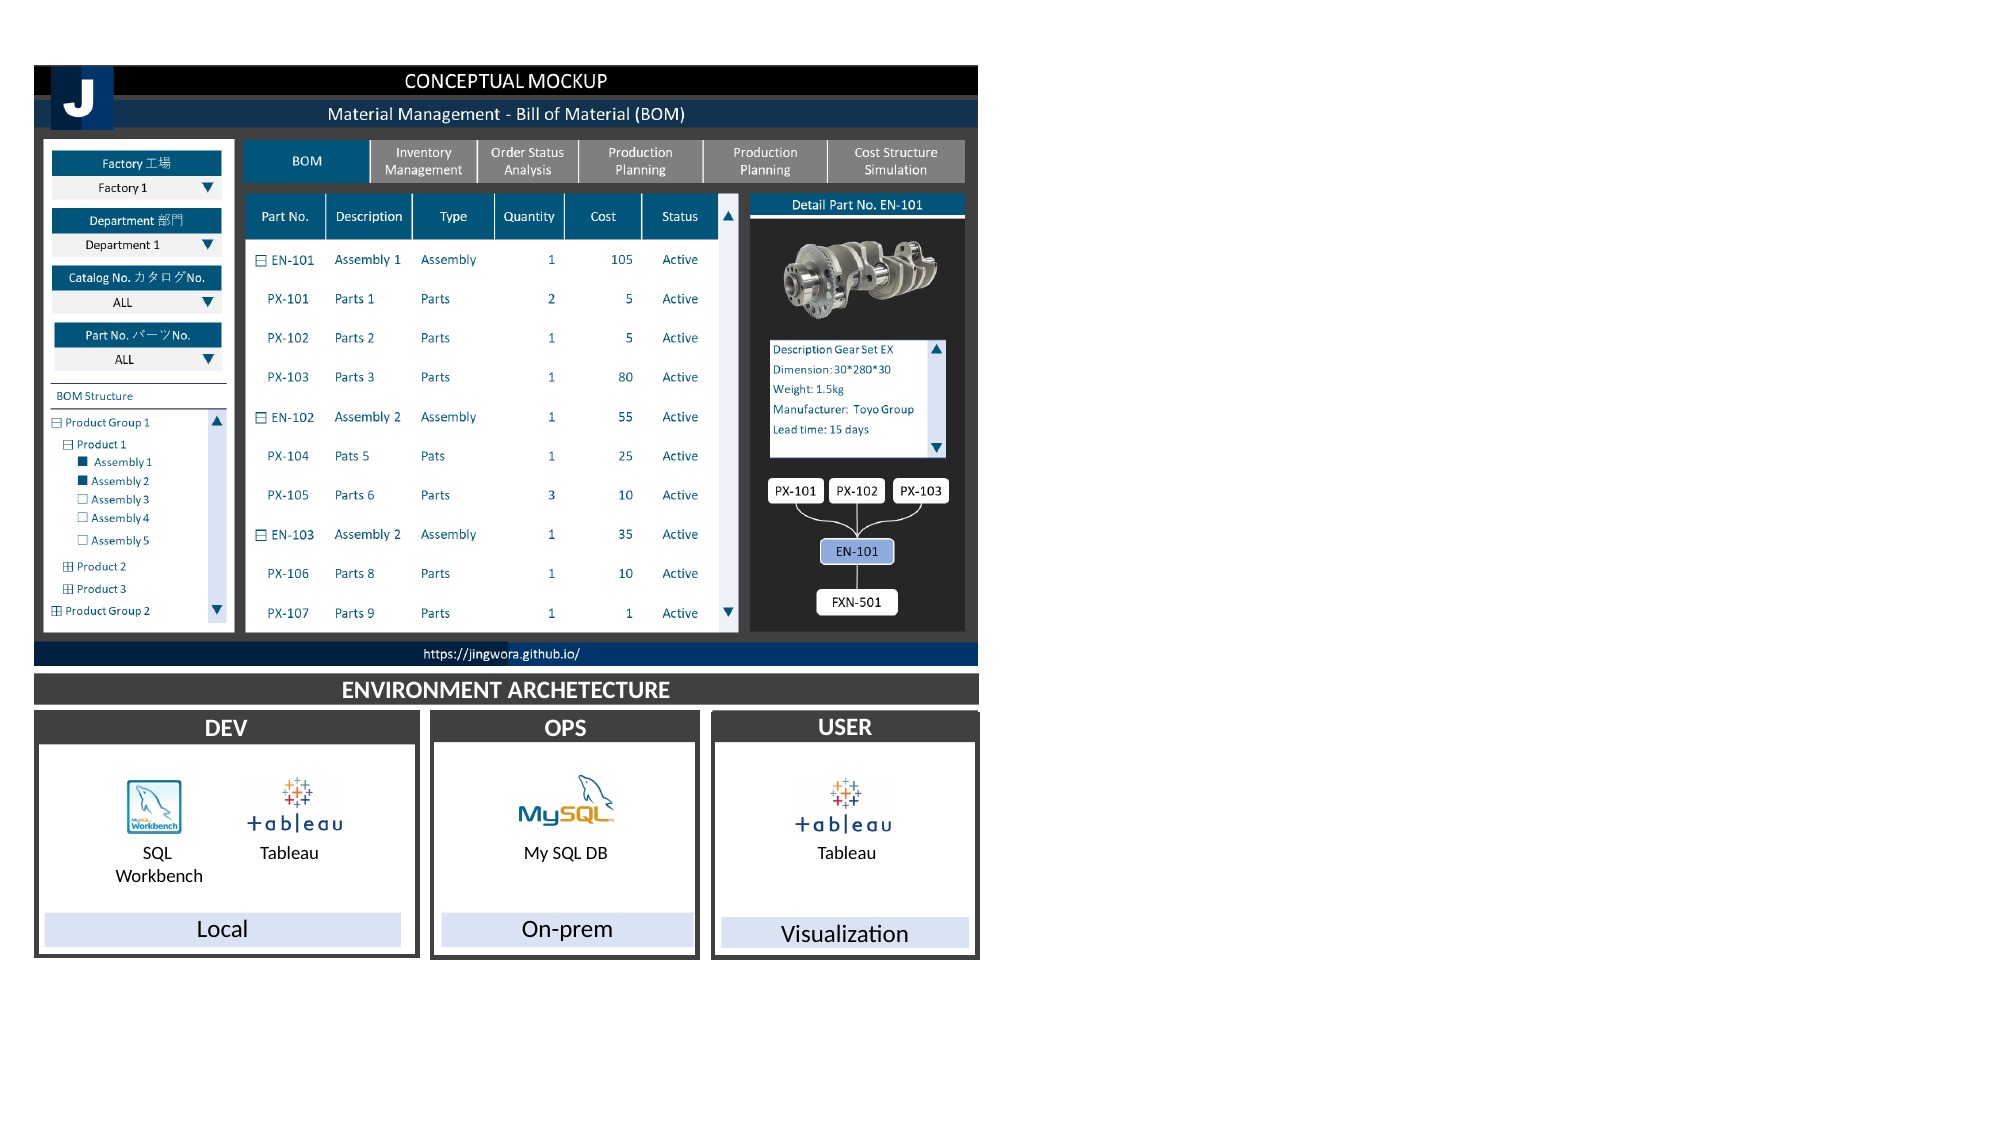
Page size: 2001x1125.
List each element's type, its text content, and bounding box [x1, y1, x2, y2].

text_box My SQL DB [526, 840, 605, 900]
text_box Tableau [242, 840, 337, 879]
picture [795, 777, 893, 834]
text_box On-prem [441, 912, 694, 948]
picture [34, 60, 978, 671]
picture [126, 779, 182, 835]
picture [511, 773, 617, 829]
text_box [35, 711, 419, 957]
text_box Visualization [721, 917, 969, 949]
text_box [431, 711, 699, 958]
text_box ENVIRONMENT ARCHETECTURE [34, 673, 979, 705]
text_box DEV [35, 711, 418, 745]
text_box OPS [433, 711, 698, 743]
picture [246, 776, 344, 833]
text_box [712, 743, 978, 959]
picture [130, 783, 179, 831]
text_box SQL Workbench [117, 840, 202, 879]
text_box Local [44, 912, 401, 948]
text_box Tableau [784, 840, 909, 879]
text_box USER [712, 710, 978, 743]
